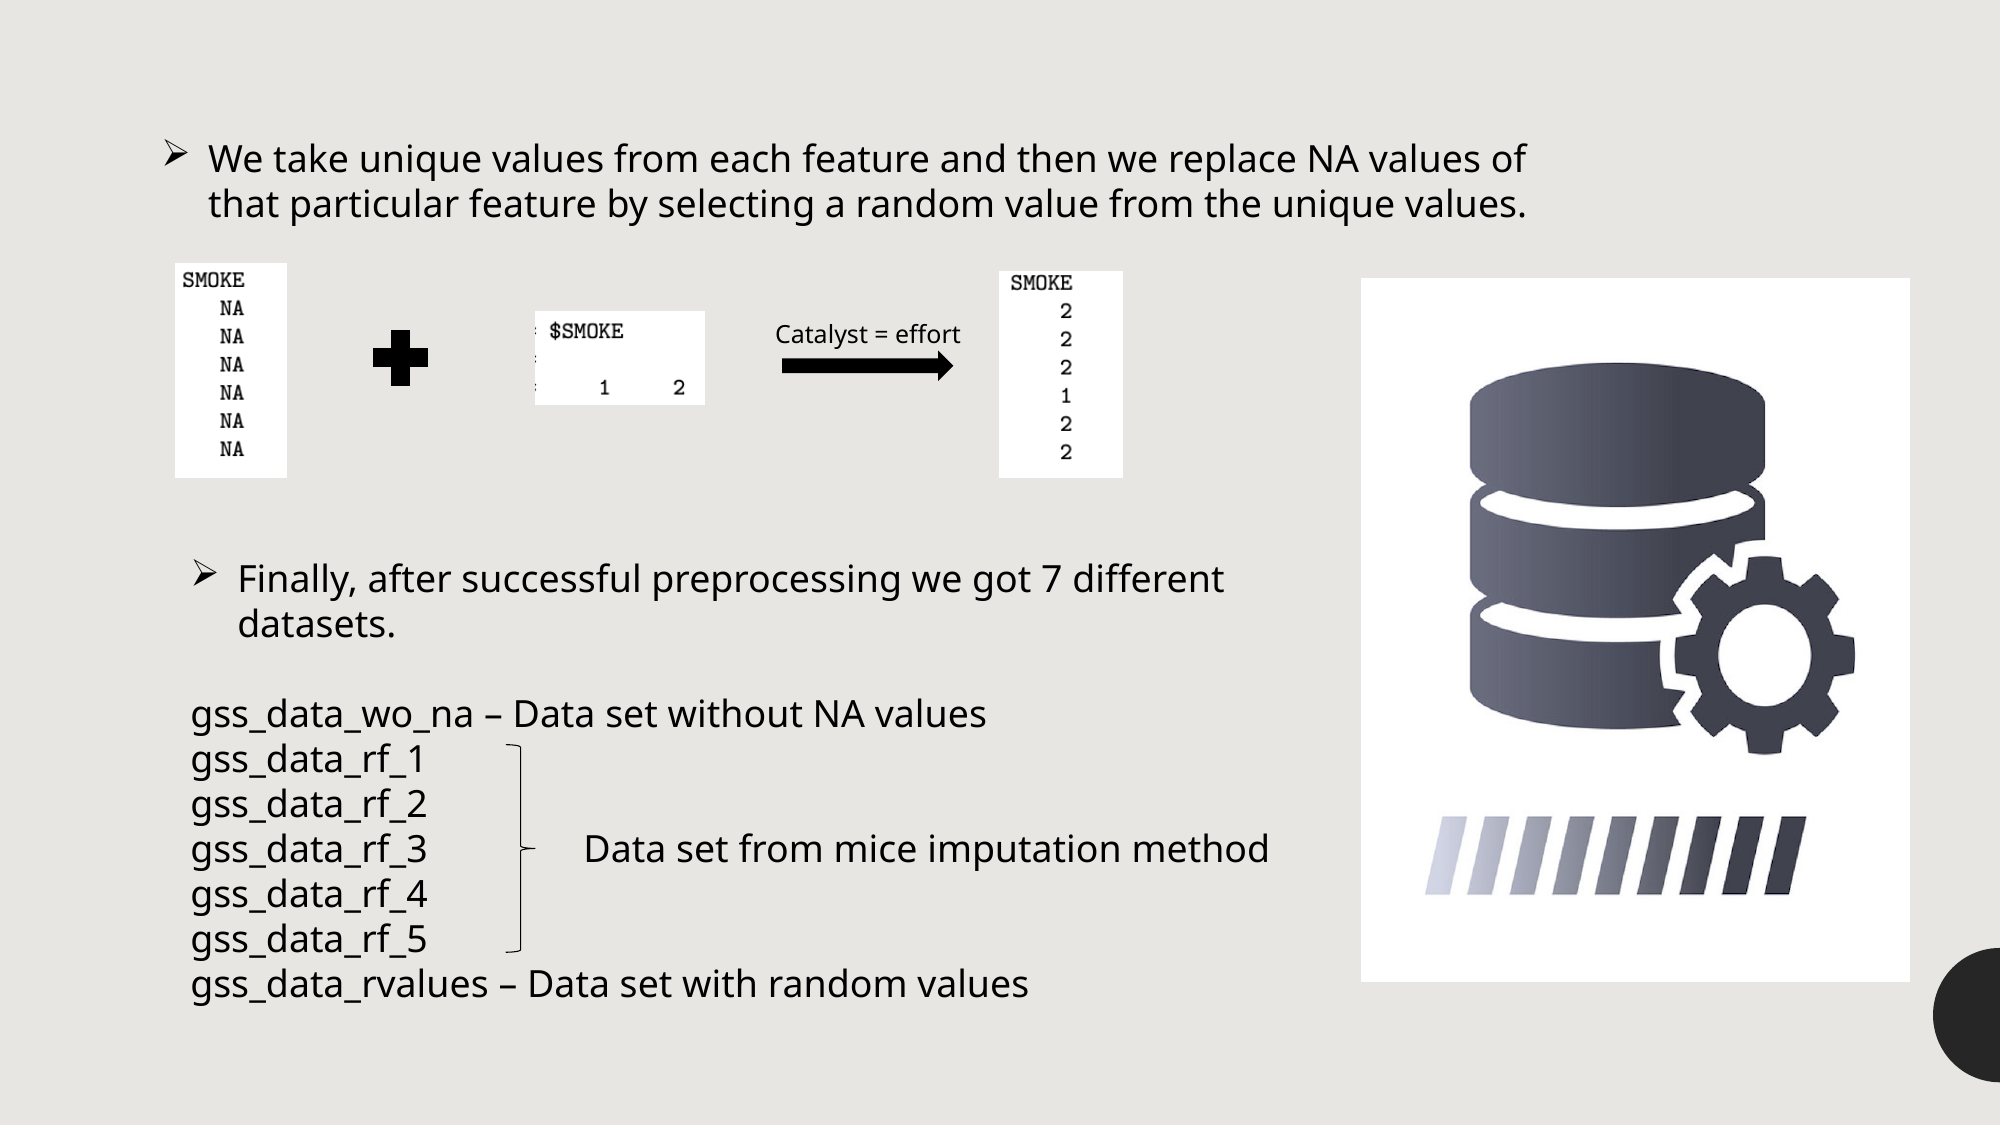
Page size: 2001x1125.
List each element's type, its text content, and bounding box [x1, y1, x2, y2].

text_box [782, 356, 954, 381]
text_box We take unique values from each feature and then we replace NA values of that particular feature by selecting a random value from the unique values. [146, 127, 1548, 277]
picture [1361, 278, 1910, 982]
picture [175, 263, 287, 478]
text_box [505, 744, 536, 953]
picture [999, 271, 1123, 478]
text_box Catalyst = effort [760, 311, 999, 356]
picture [535, 311, 705, 405]
text_box Finally, after successful preprocessing we got 7 different datasets. gss_data_wo_na – Data set without NA values gss_data_rf_1 gss_data_rf_2 gss_data_rf_3 Data set from mice imputation method gss_data_rf_4 gss_data_rf_5 gss_data_rvalues – Data set with random values [175, 547, 1357, 1013]
text_box [373, 330, 428, 386]
